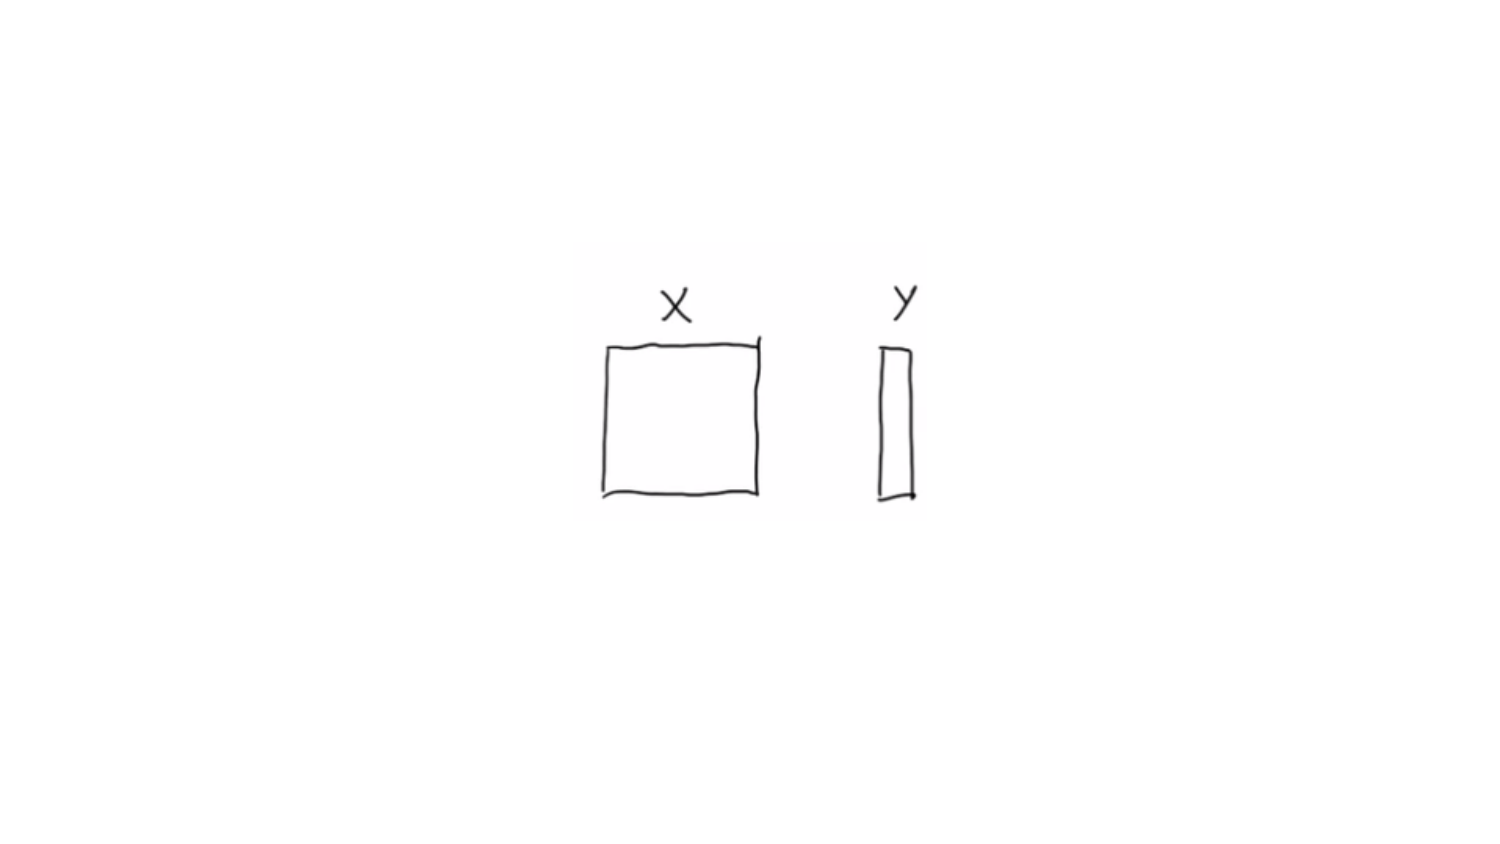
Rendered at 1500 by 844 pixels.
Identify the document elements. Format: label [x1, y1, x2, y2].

picture [573, 242, 927, 521]
